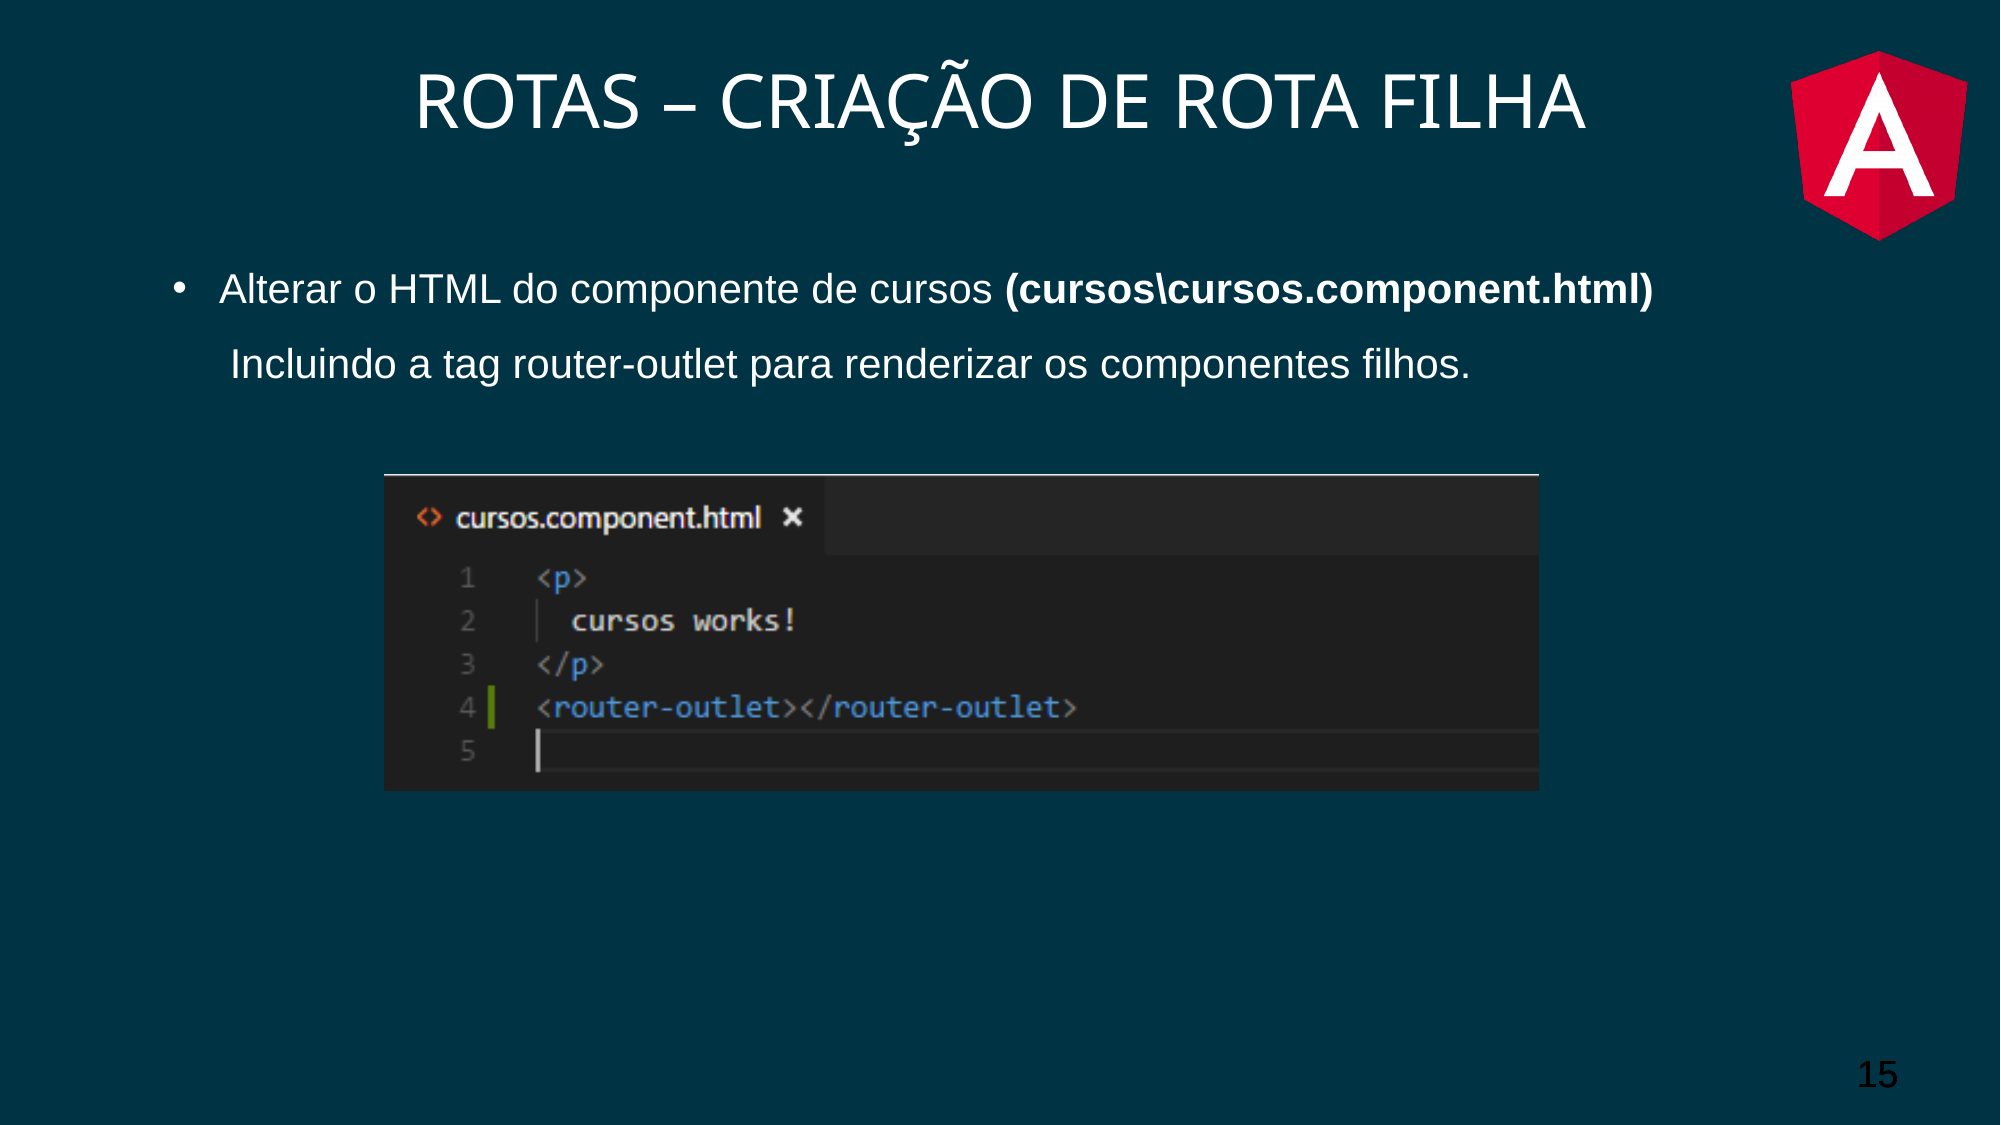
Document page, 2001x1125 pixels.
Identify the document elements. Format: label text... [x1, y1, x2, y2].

picture [944, 60, 957, 64]
text_box Rotas – criação de rota filha [157, 64, 1755, 201]
picture [385, 475, 1538, 790]
text_box 15 [1842, 1042, 1924, 1103]
text_box Alterar o HTML do componente de cursos (cursos\cursos.component.html) Incluindo a tag router-outlet para renderizar os componentes filhos. [157, 229, 1799, 395]
picture [1792, 52, 1967, 240]
